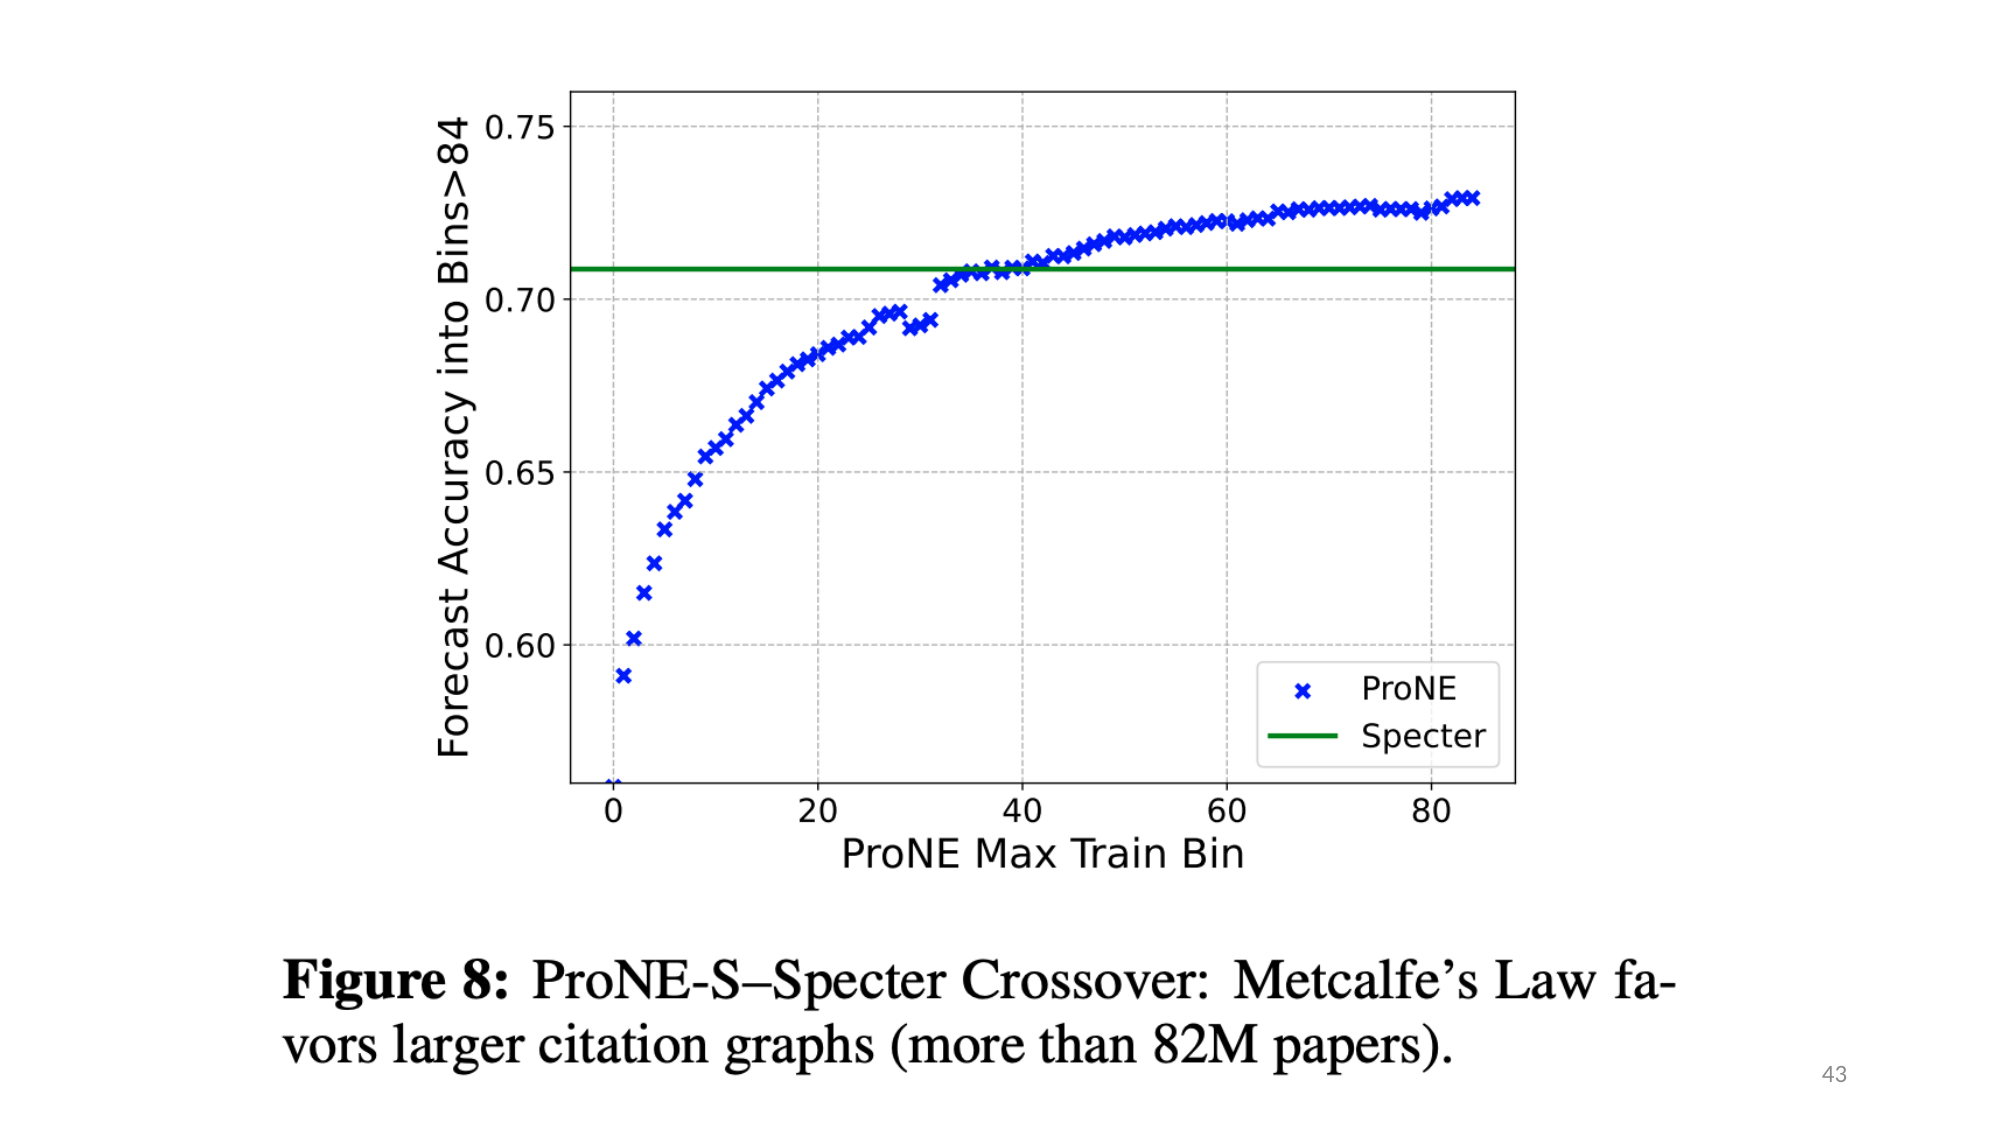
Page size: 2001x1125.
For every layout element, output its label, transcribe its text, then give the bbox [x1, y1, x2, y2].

picture [193, 9, 1718, 1115]
slide_number 43 [1718, 1042, 1863, 1103]
